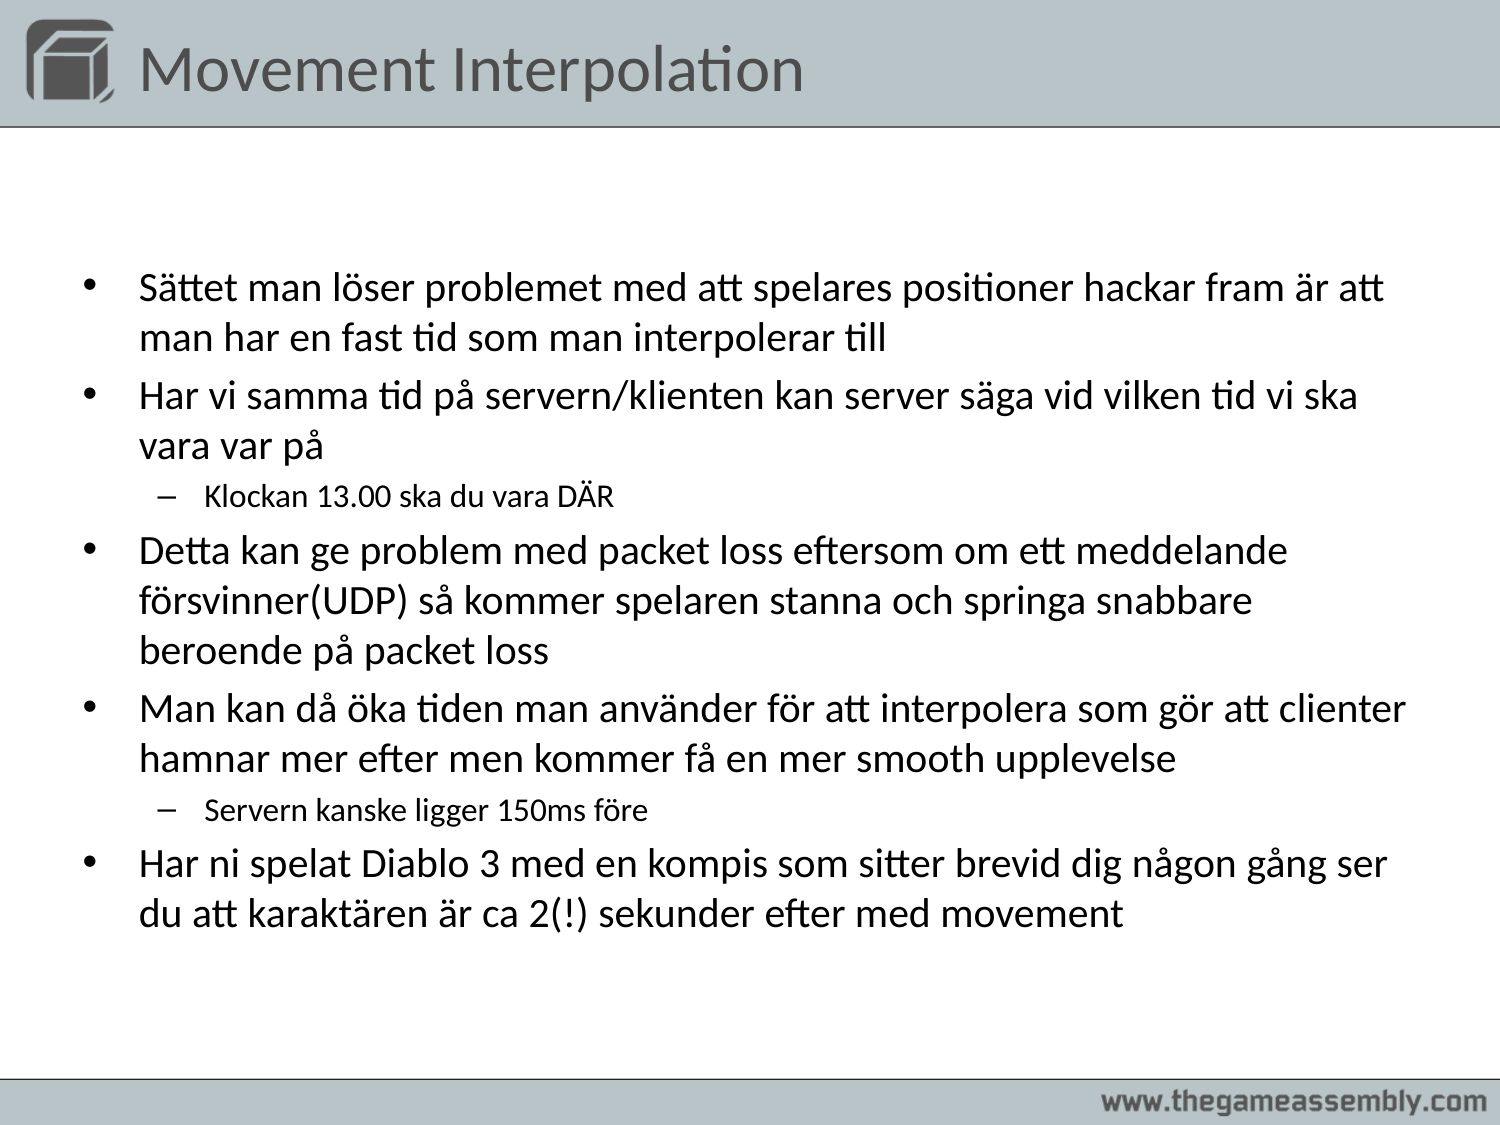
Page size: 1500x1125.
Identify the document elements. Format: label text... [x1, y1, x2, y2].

list Sättet man löser problemet med att spelares positioner hackar fram är att man har en fast tid som man interpolerar till Har vi samma tid på servern/klienten kan server säga vid vilken tid vi ska vara var på Klockan 13.00 ska du vara DÄR Detta kan ge problem med packet loss eftersom om ett meddelande försvinner(UDP) så kommer spelaren stanna och springa snabbare beroende på packet loss Man kan då öka tiden man använder för att interpolera som gör att clienter hamnar mer efter men kommer få en mer smooth upplevelse Servern kanske ligger 150ms före Har ni spelat Diablo 3 med en kompis som sitter brevid dig någon gång ser du att karaktären är ca 2(!) sekunder efter med movement [67, 136, 1424, 1059]
title Movement Interpolation [123, 0, 1500, 130]
picture [0, 0, 1500, 1125]
